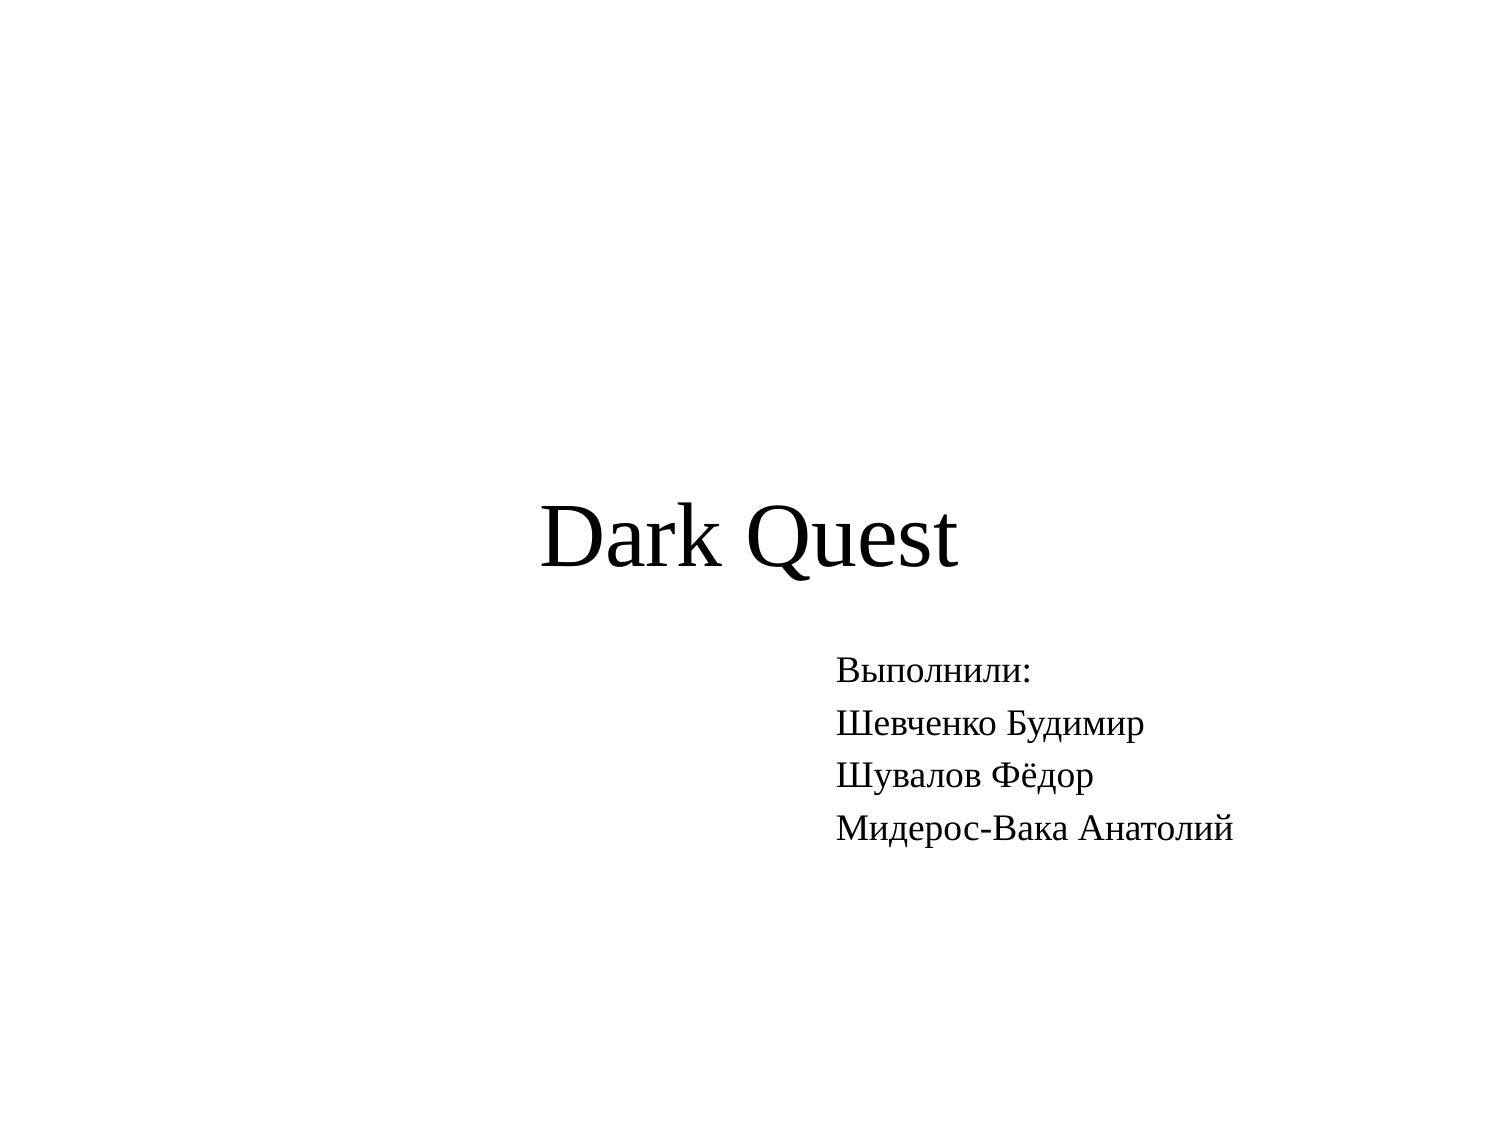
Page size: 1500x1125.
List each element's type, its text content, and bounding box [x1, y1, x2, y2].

title Dark Quest [112, 408, 1388, 651]
subtitle Выполнили: Шевченко Будимир Шувалов Фёдор Мидерос-Вака Анатолий [820, 637, 1329, 925]
